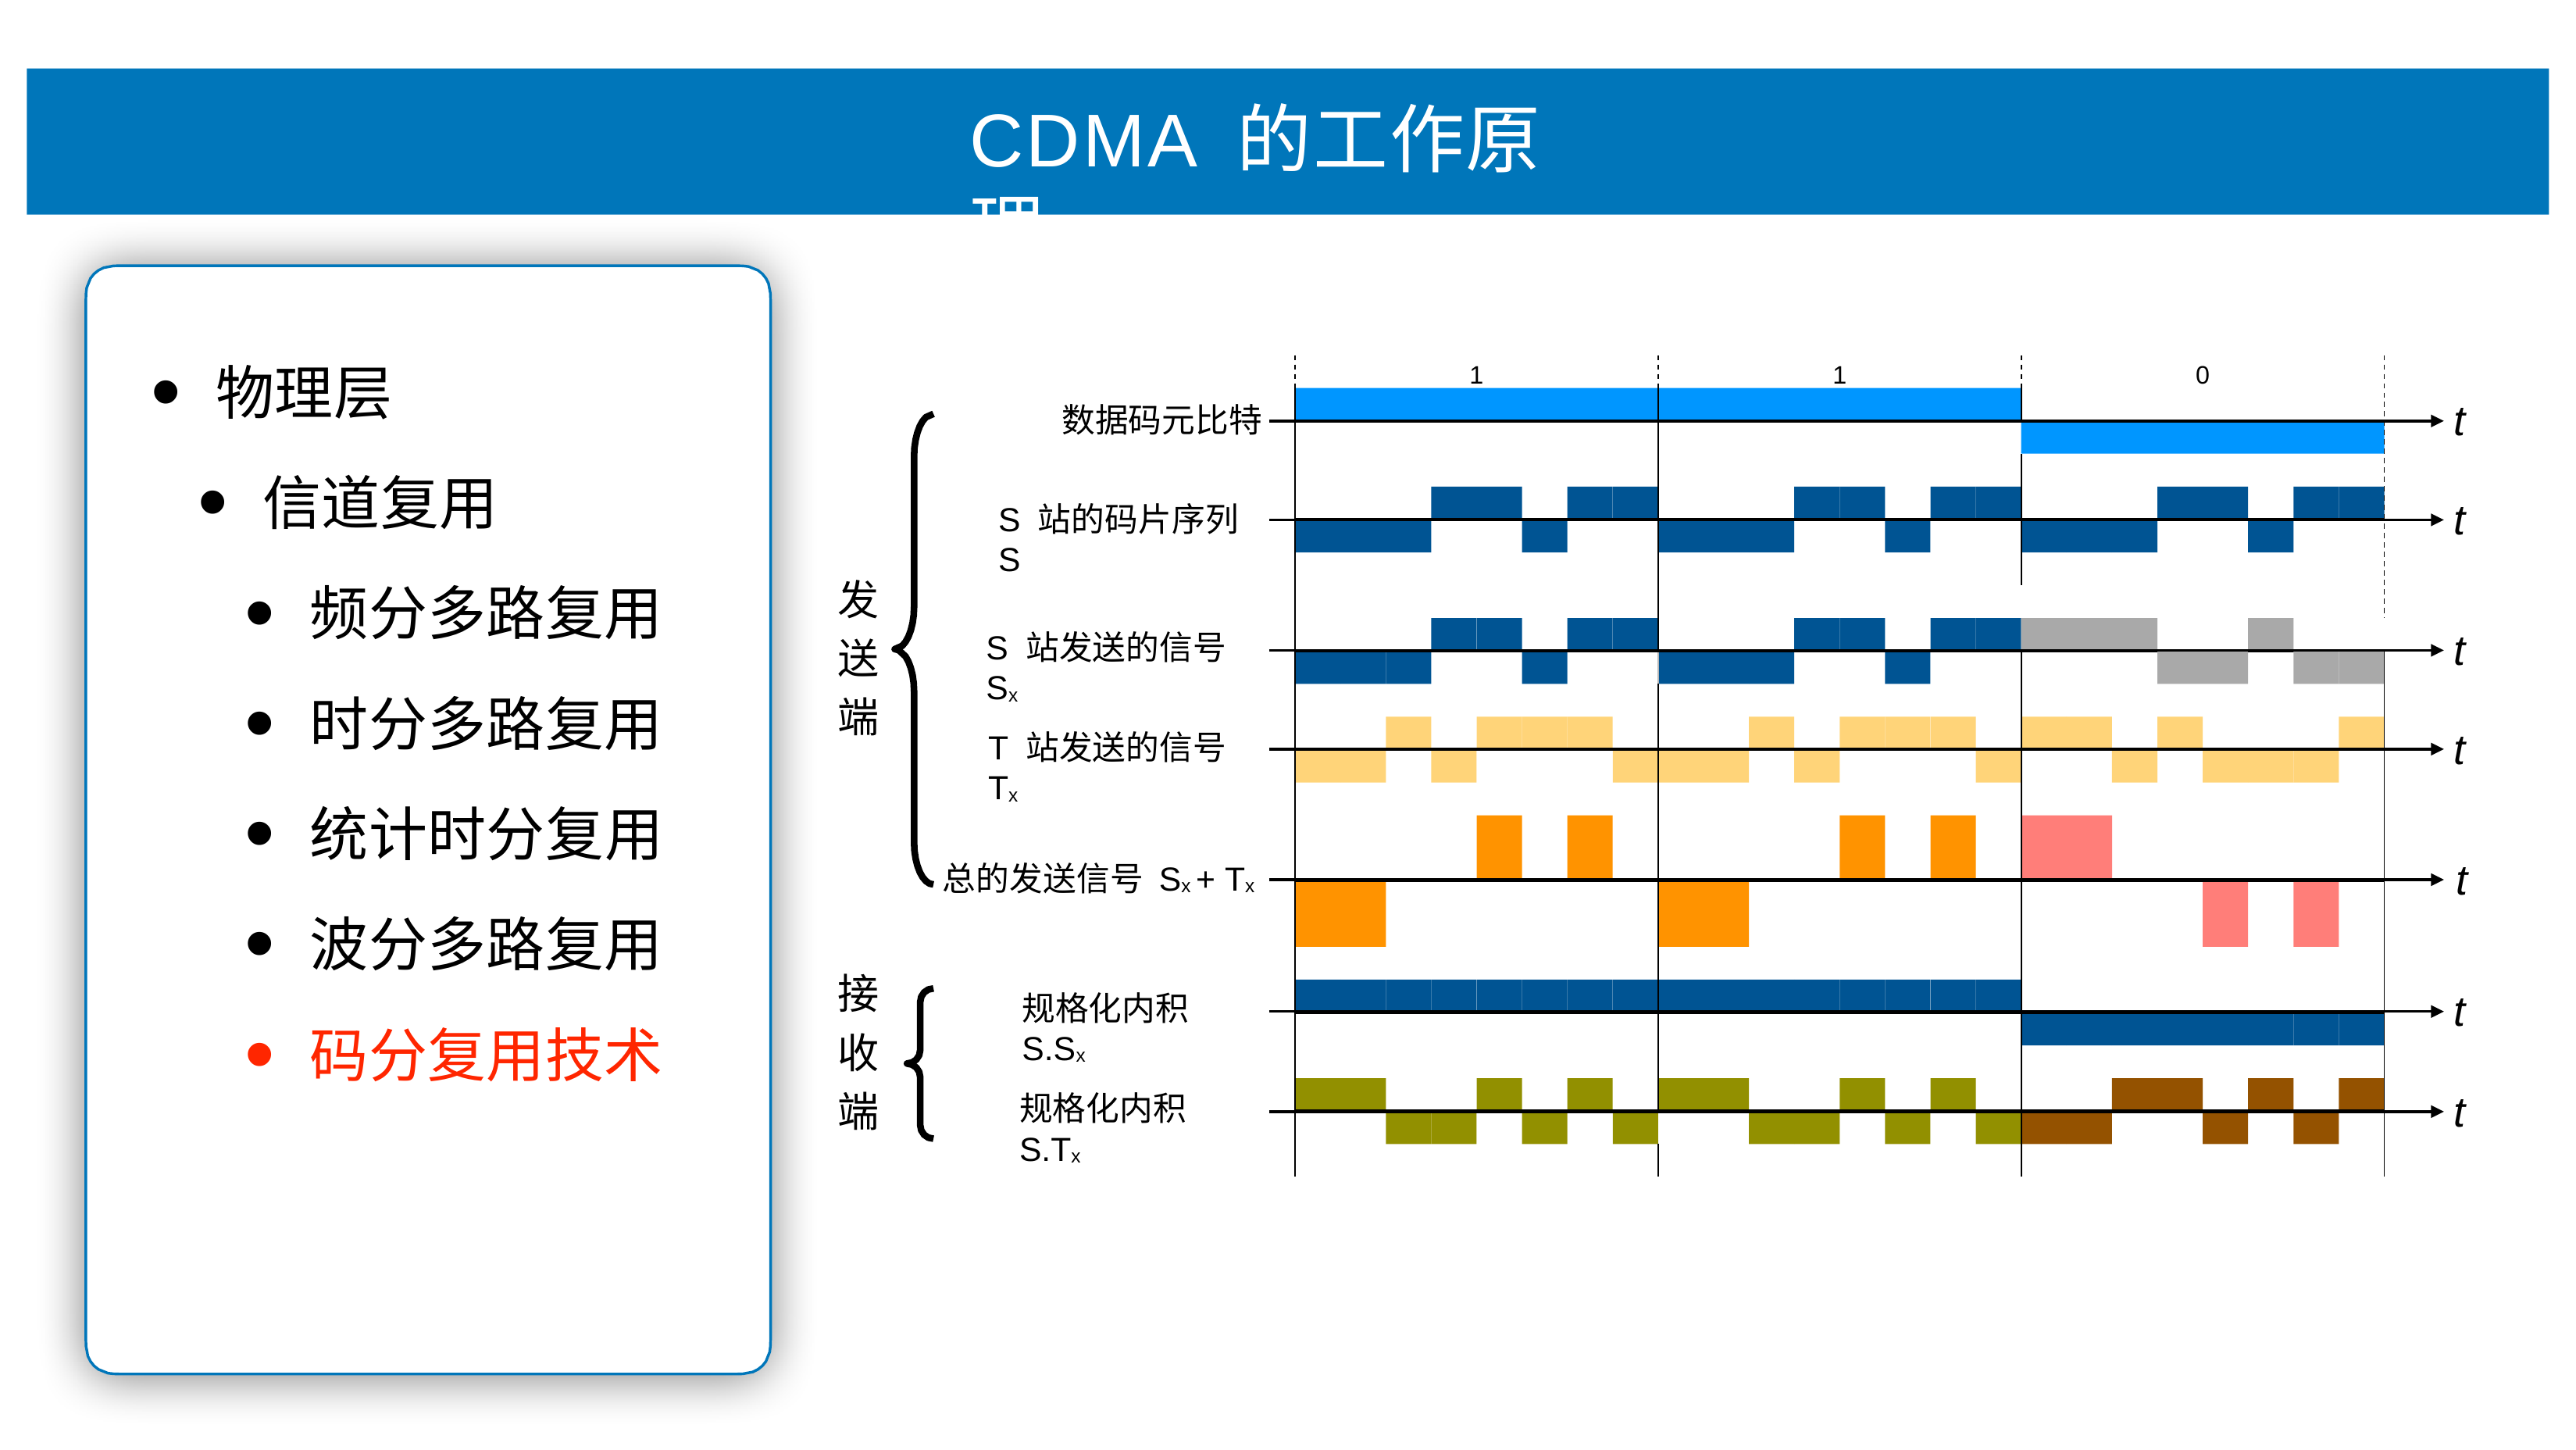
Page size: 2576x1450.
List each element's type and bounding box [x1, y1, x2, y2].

text_box [2452, 720, 2467, 773]
text_box [2194, 356, 2212, 389]
text_box [2452, 620, 2467, 674]
text_box [1060, 397, 1265, 440]
text_box [2452, 490, 2467, 544]
text_box [907, 988, 934, 1139]
text_box [894, 413, 934, 885]
text_box [997, 496, 1265, 578]
text_box [2452, 981, 2467, 1035]
title [968, 90, 1610, 334]
text_box [27, 68, 2549, 215]
text_box [1020, 985, 1266, 1067]
text_box [984, 624, 1264, 707]
text_box [1017, 1086, 1261, 1168]
text_box [1268, 355, 2444, 1177]
text_box [940, 855, 1258, 898]
text_box [986, 724, 1261, 807]
text_box [34, 217, 822, 1428]
text_box [836, 957, 881, 1135]
text_box [2454, 850, 2470, 903]
list [149, 345, 666, 1185]
text_box [2452, 391, 2467, 445]
text_box [2452, 1082, 2467, 1135]
text_box [836, 562, 881, 741]
